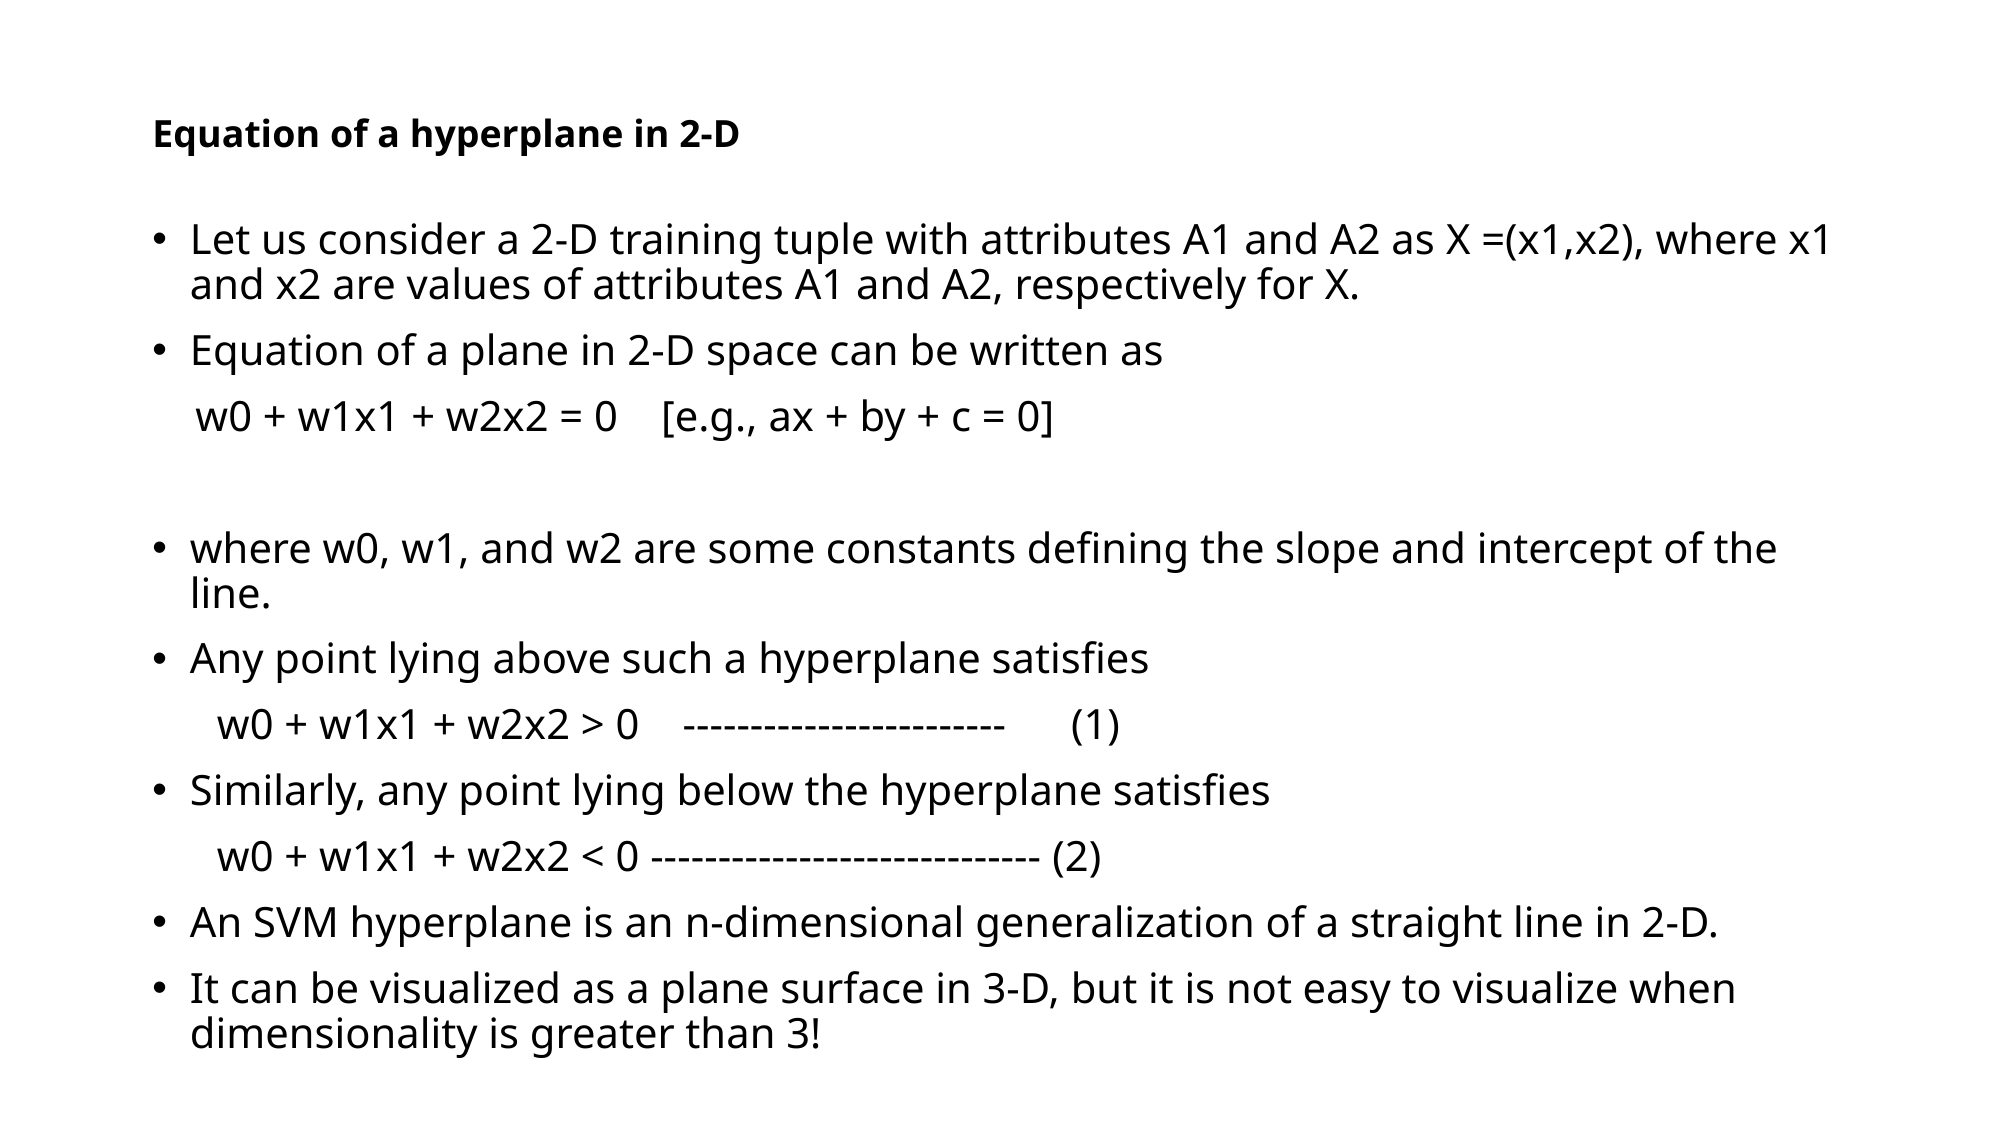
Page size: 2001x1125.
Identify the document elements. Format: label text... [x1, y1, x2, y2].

title Equation of a hyperplane in 2-D [137, 59, 1863, 211]
list Let us consider a 2-D training tuple with attributes A1 and A2 as X =(x1,x2), where x1 and x2 are values of attributes A1 and A2, respectively for X. Equation of a plane in 2-D space can be written as w0 + w1x1 + w2x2 = 0 [e.g., ax + by + c = 0] where w0, w1, and w2 are some constants defining the slope and intercept of the line. Any point lying above such a hyperplane satisfies w0 + w1x1 + w2x2 > 0 ------------------------ (1) Similarly, any point lying below the hyperplane satisfies w0 + w1x1 + w2x2 < 0 ----------------------------- (2) An SVM hyperplane is an n-dimensional generalization of a straight line in 2-D. It can be visualized as a plane surface in 3-D, but it is not easy to visualize when dimensionality is greater than 3! [137, 211, 1863, 1014]
